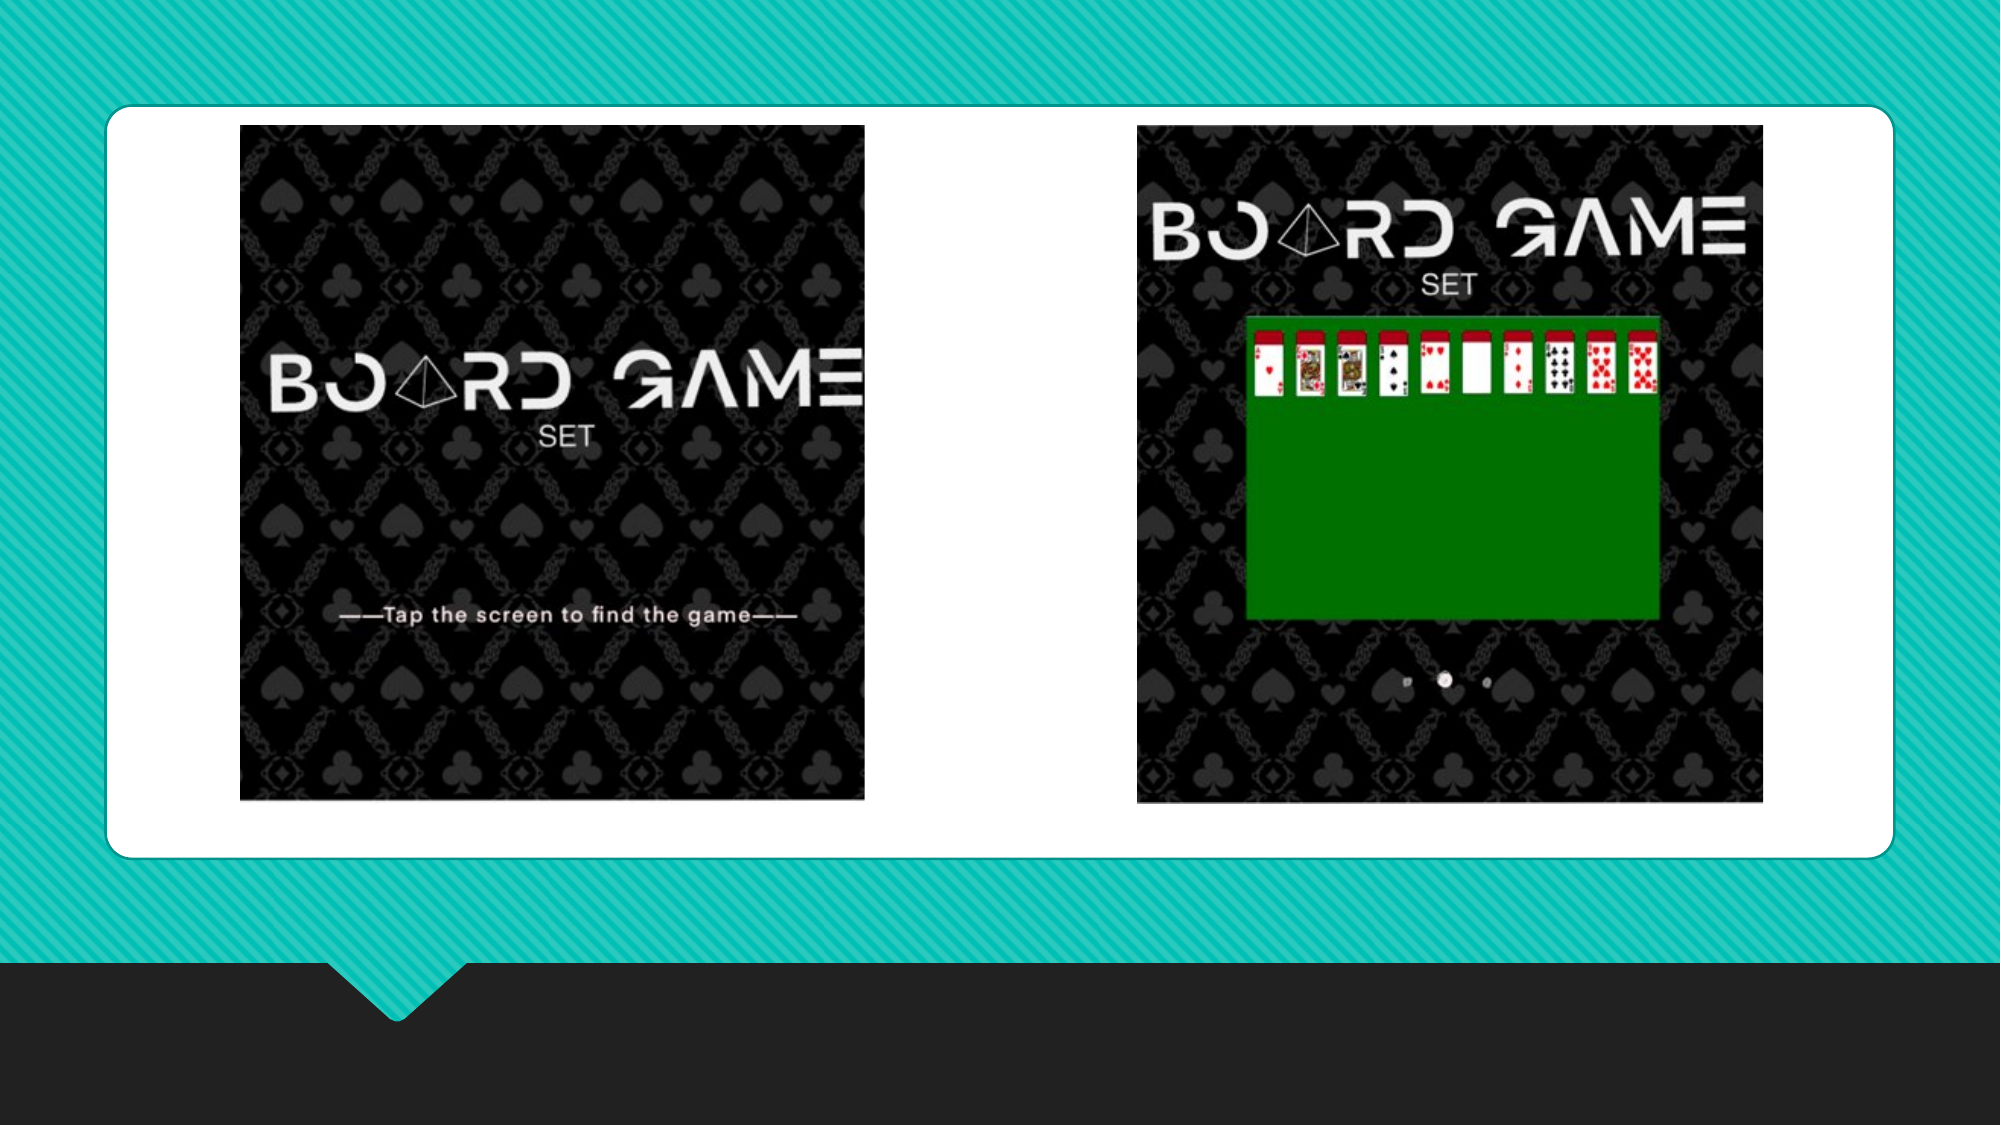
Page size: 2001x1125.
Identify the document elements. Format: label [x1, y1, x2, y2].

text_box [104, 104, 1896, 861]
picture [1136, 124, 1764, 804]
text_box [0, 0, 2000, 1023]
picture [239, 124, 865, 804]
